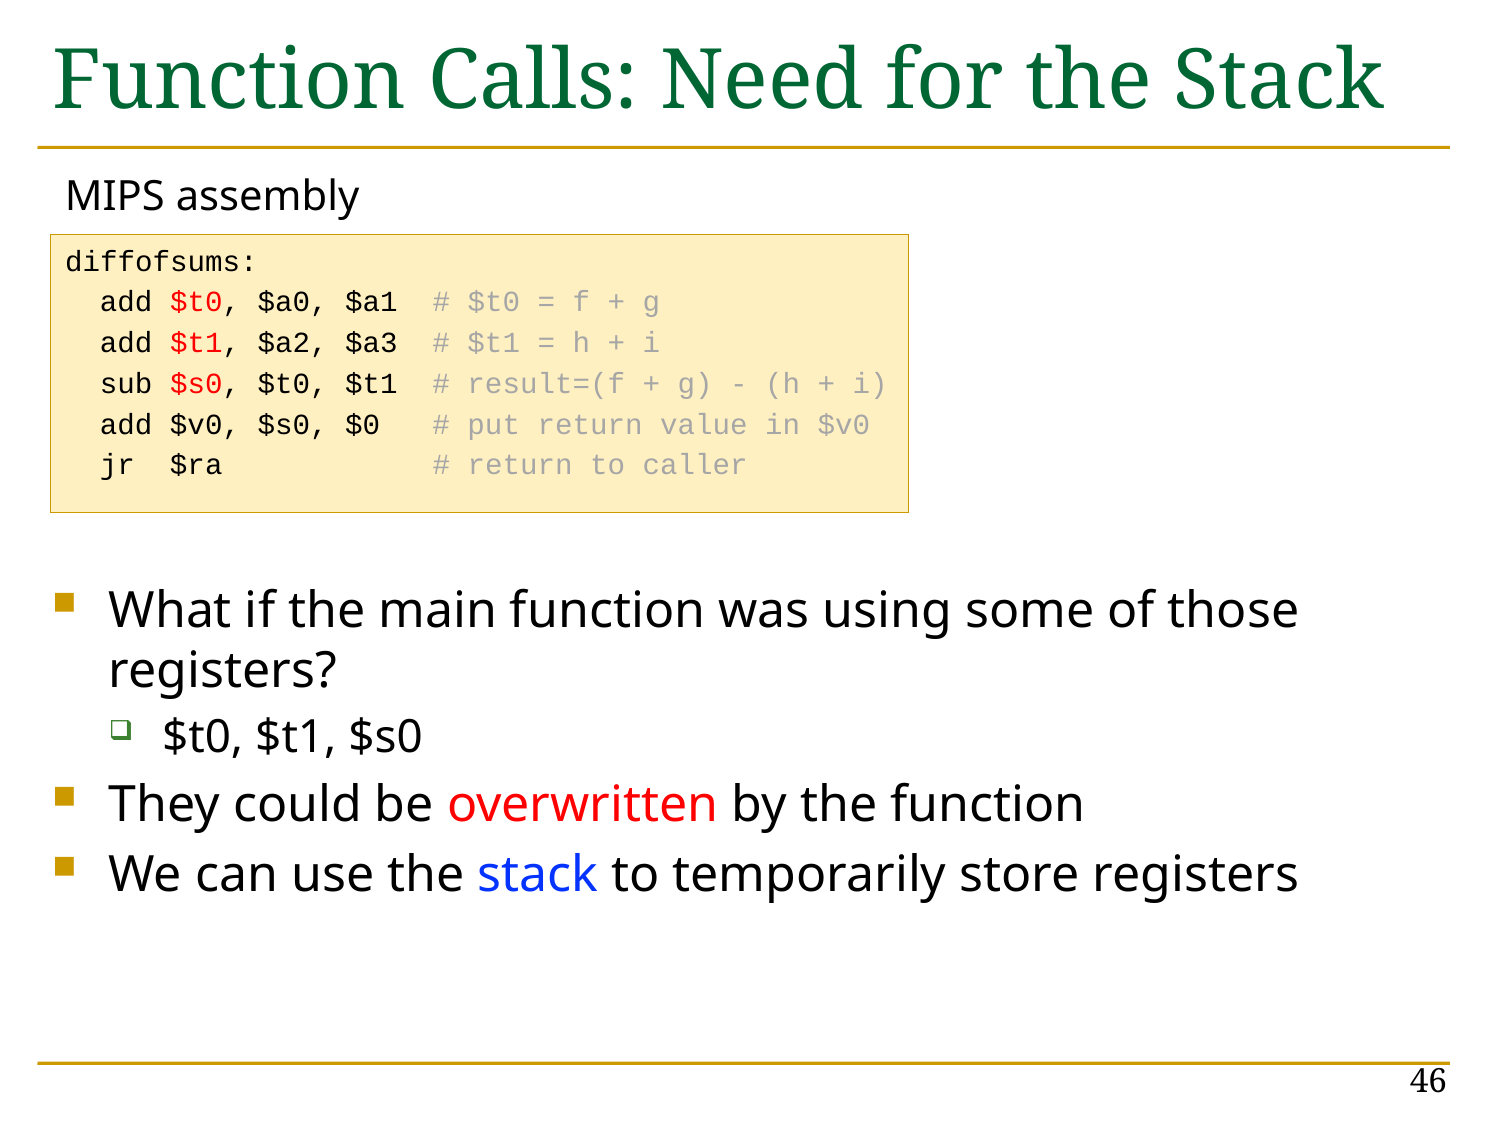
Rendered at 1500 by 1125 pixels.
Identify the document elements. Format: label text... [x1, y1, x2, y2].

text_box MIPS assembly [50, 160, 685, 236]
slide_number 46 [1111, 1036, 1462, 1112]
text_box What if the main function was using some of those registers? $t0, $t1, $s0 They could be overwritten by the function We can use the stack to temporarily store registers [37, 150, 1450, 1063]
list diffofsums: add $t0, $a0, $a1 # $t0 = f + g add $t1, $a2, $a3 # $t1 = h + i sub $s0, $t0, $t1 # result=(f + g) - (h + i) add $v0, $s0, $0 # put return value in $v0 jr $ra # return to caller [50, 234, 909, 513]
title Function Calls: Need for the Stack [37, 0, 1450, 150]
